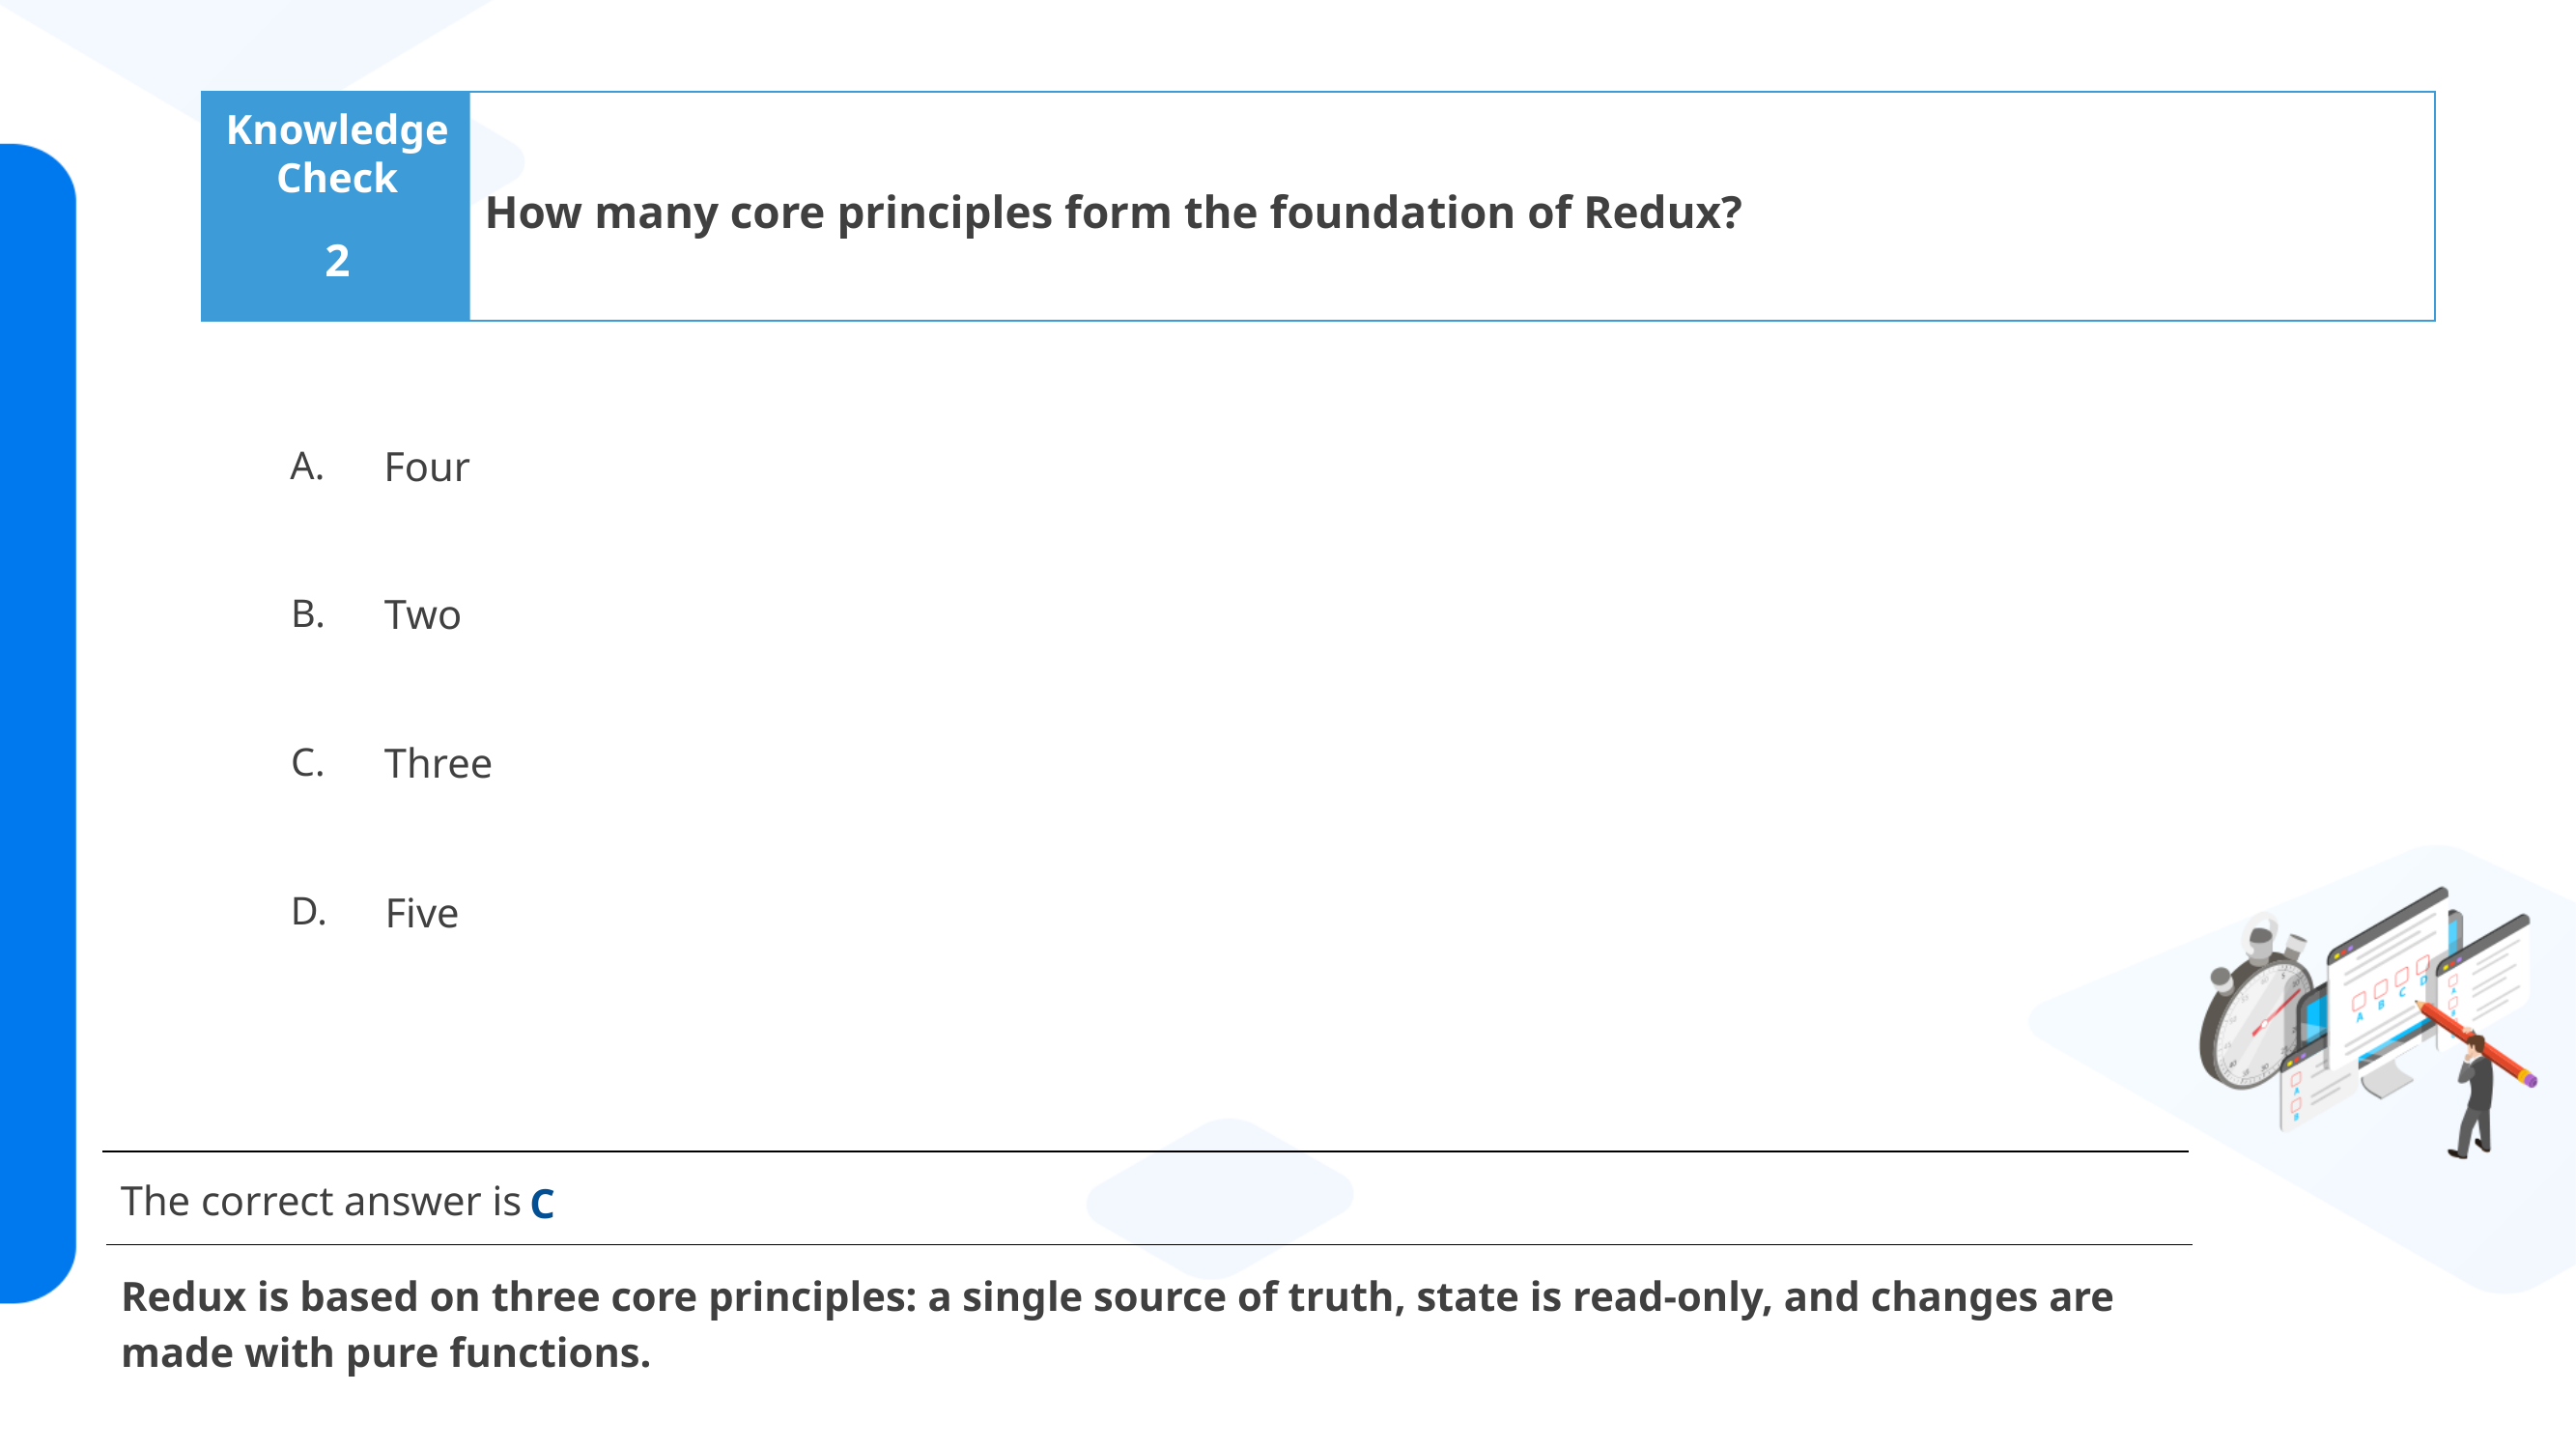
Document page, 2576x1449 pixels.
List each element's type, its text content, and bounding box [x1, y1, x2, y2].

list C [515, 1152, 1915, 1246]
list How many core principles form the foundation of Redux? [469, 92, 2436, 322]
list Five [370, 873, 2154, 1007]
list Two [369, 575, 2153, 708]
list Redux is based on three core principles: a single source of truth, state is read-only, and changes are made with pure functions. [105, 1257, 2182, 1417]
picture [0, 0, 2576, 1449]
list Four [369, 427, 2152, 560]
list 2 [247, 188, 428, 321]
list Three [369, 724, 2153, 857]
